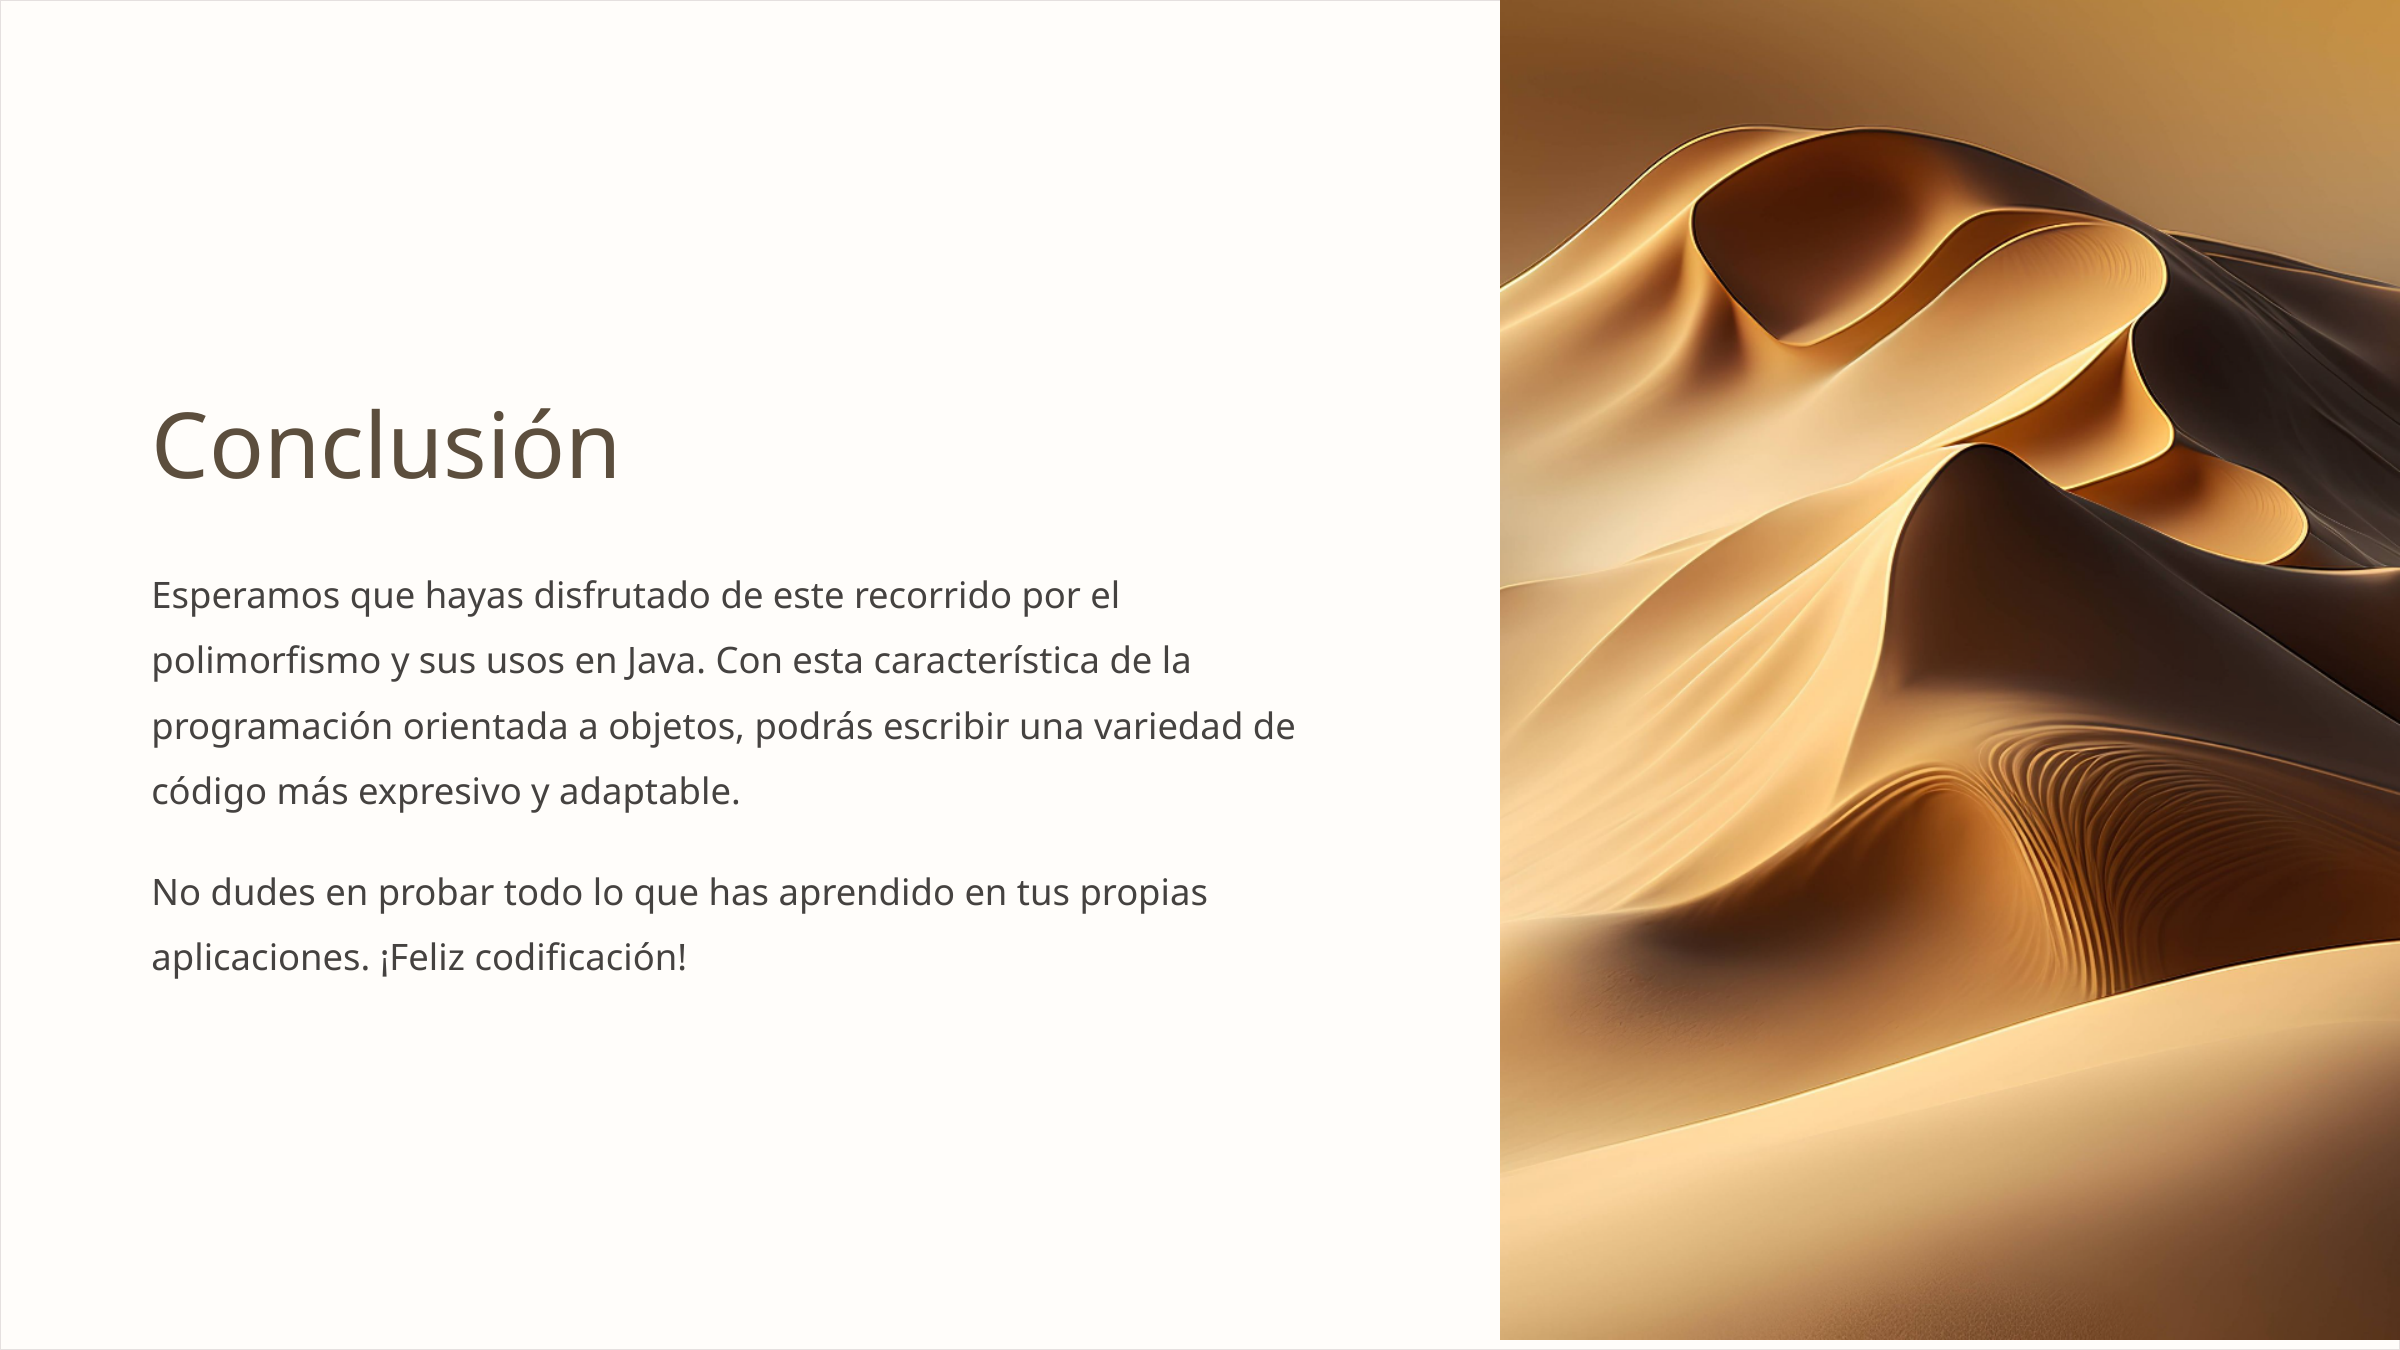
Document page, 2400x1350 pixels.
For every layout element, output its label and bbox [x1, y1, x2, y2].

picture [0, 0, 2400, 1340]
text_box [0, 1340, 2400, 1350]
